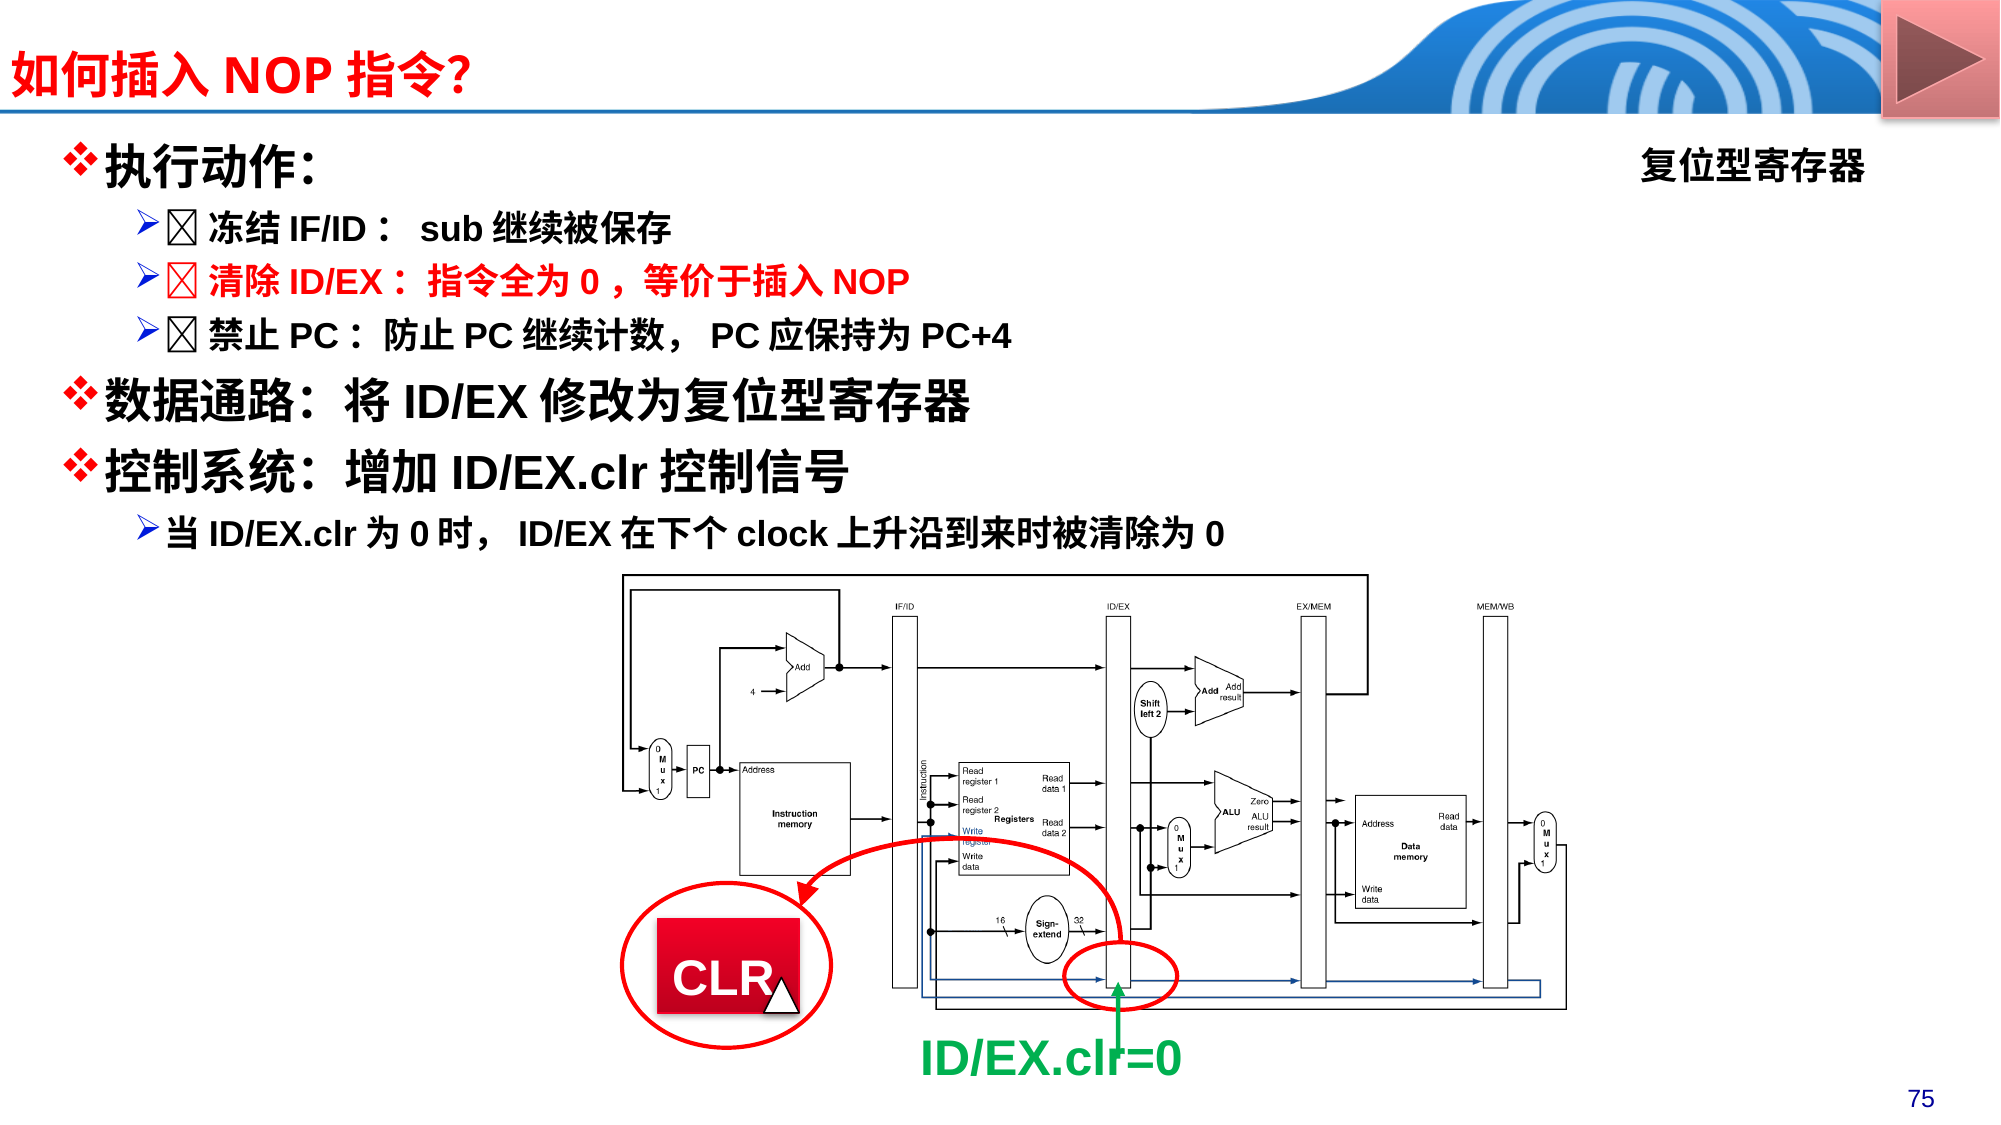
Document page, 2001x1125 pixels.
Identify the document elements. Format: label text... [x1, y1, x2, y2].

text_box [942, 764, 979, 1085]
picture [621, 574, 1568, 1011]
text_box [1881, 0, 2000, 119]
picture [0, 0, 1881, 114]
text_box ID/EX.clr=0 [905, 1027, 1198, 1094]
list 执行动作： 冻结IF/ID：sub继续被保存 清除ID/EX：指令全为0，等价于插入NOP 禁止PC：防止PC继续计数，PC应保持为PC+4 数据通路：将ID/EX修改为复位型寄存器 控制系统：增加ID/EX.clr控制信号 当ID/EX.clr为0时，ID/EX在下个clock上升沿到来时被清除为0 [48, 117, 1515, 563]
text_box 复位型寄存器 [1626, 141, 2000, 195]
text_box [643, 1018, 810, 1050]
title 如何插入NOP指令？ [0, 46, 1151, 109]
